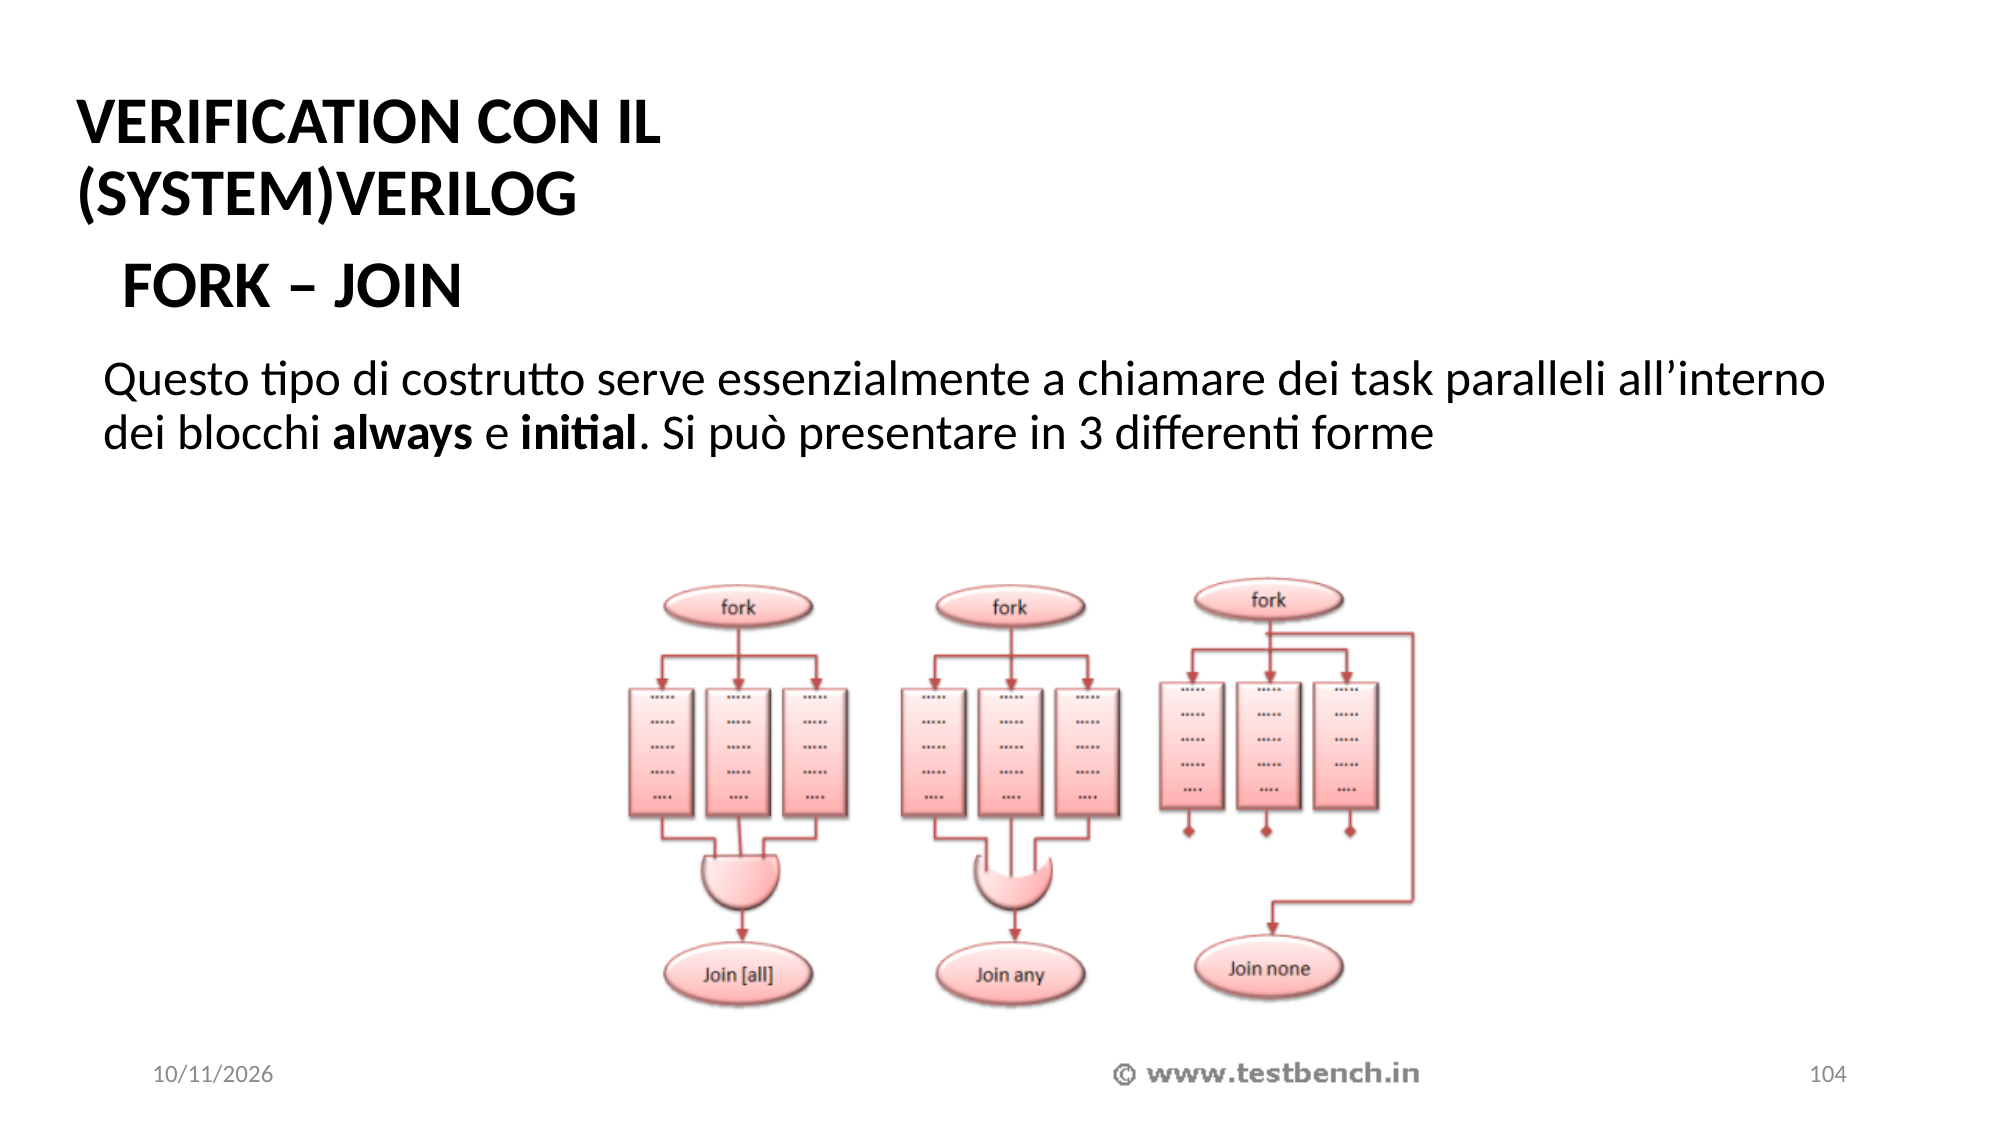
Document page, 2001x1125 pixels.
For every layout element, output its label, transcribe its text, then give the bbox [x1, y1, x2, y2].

slide_number 104 [1412, 1042, 1863, 1103]
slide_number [137, 1042, 588, 1103]
text_box Questo tipo di costrutto serve essenzialmente a chiamare dei task paralleli all’interno dei blocchi always e initial. Si può presentare in 3 differenti forme [88, 344, 1875, 970]
text_box Verification con il (System)Verilog [61, 78, 1147, 175]
title FORK – JOIN [107, 176, 1833, 344]
picture [615, 547, 1433, 1092]
